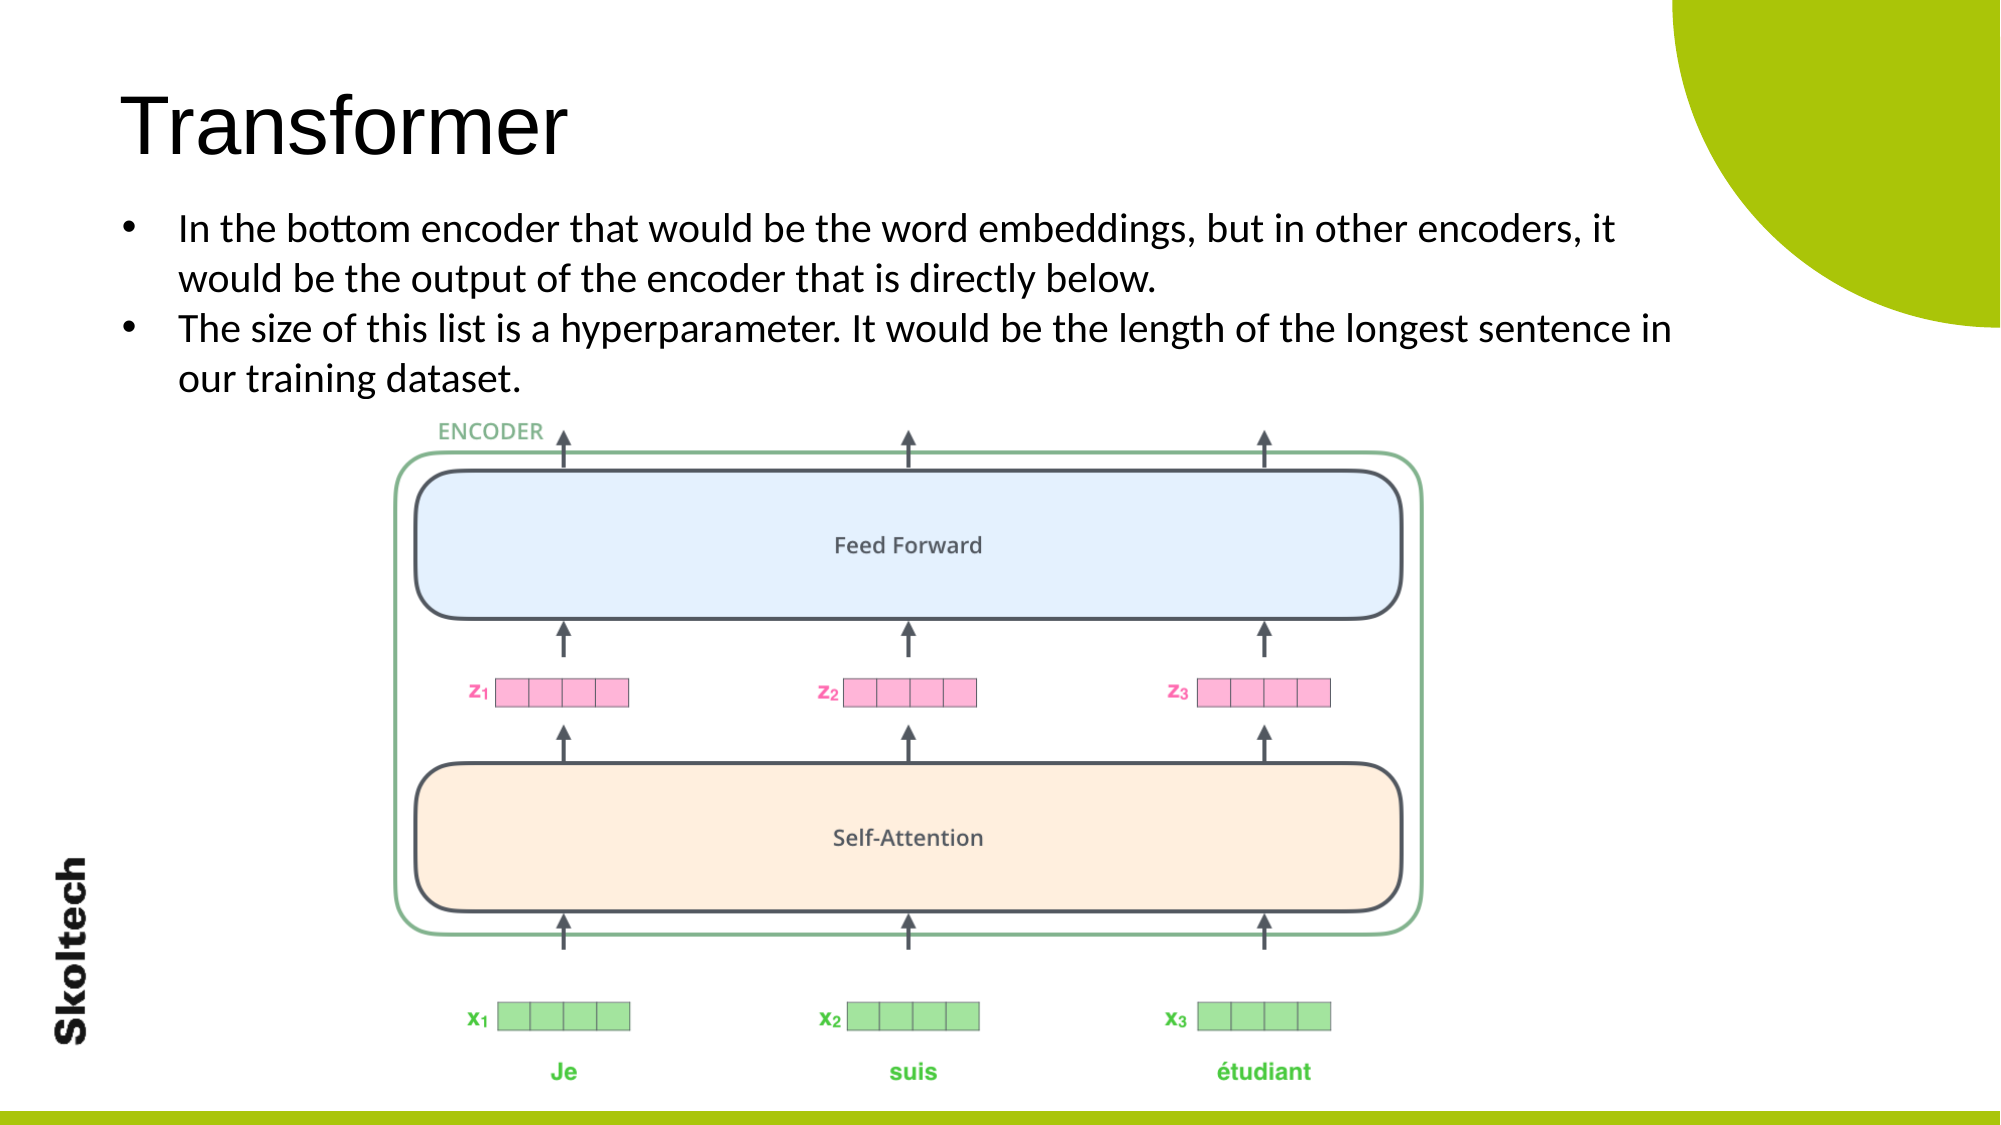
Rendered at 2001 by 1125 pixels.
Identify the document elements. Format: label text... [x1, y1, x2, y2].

text_box In the bottom encoder that would be the word embeddings, but in other encoders, it would be the output of the encoder that is directly below. The size of this list is a hyperparameter. It would be the length of the longest sentence in our training dataset. [107, 193, 1717, 409]
picture [54, 853, 86, 1050]
picture [363, 398, 1454, 1099]
text_box Transformer [105, 63, 1841, 289]
